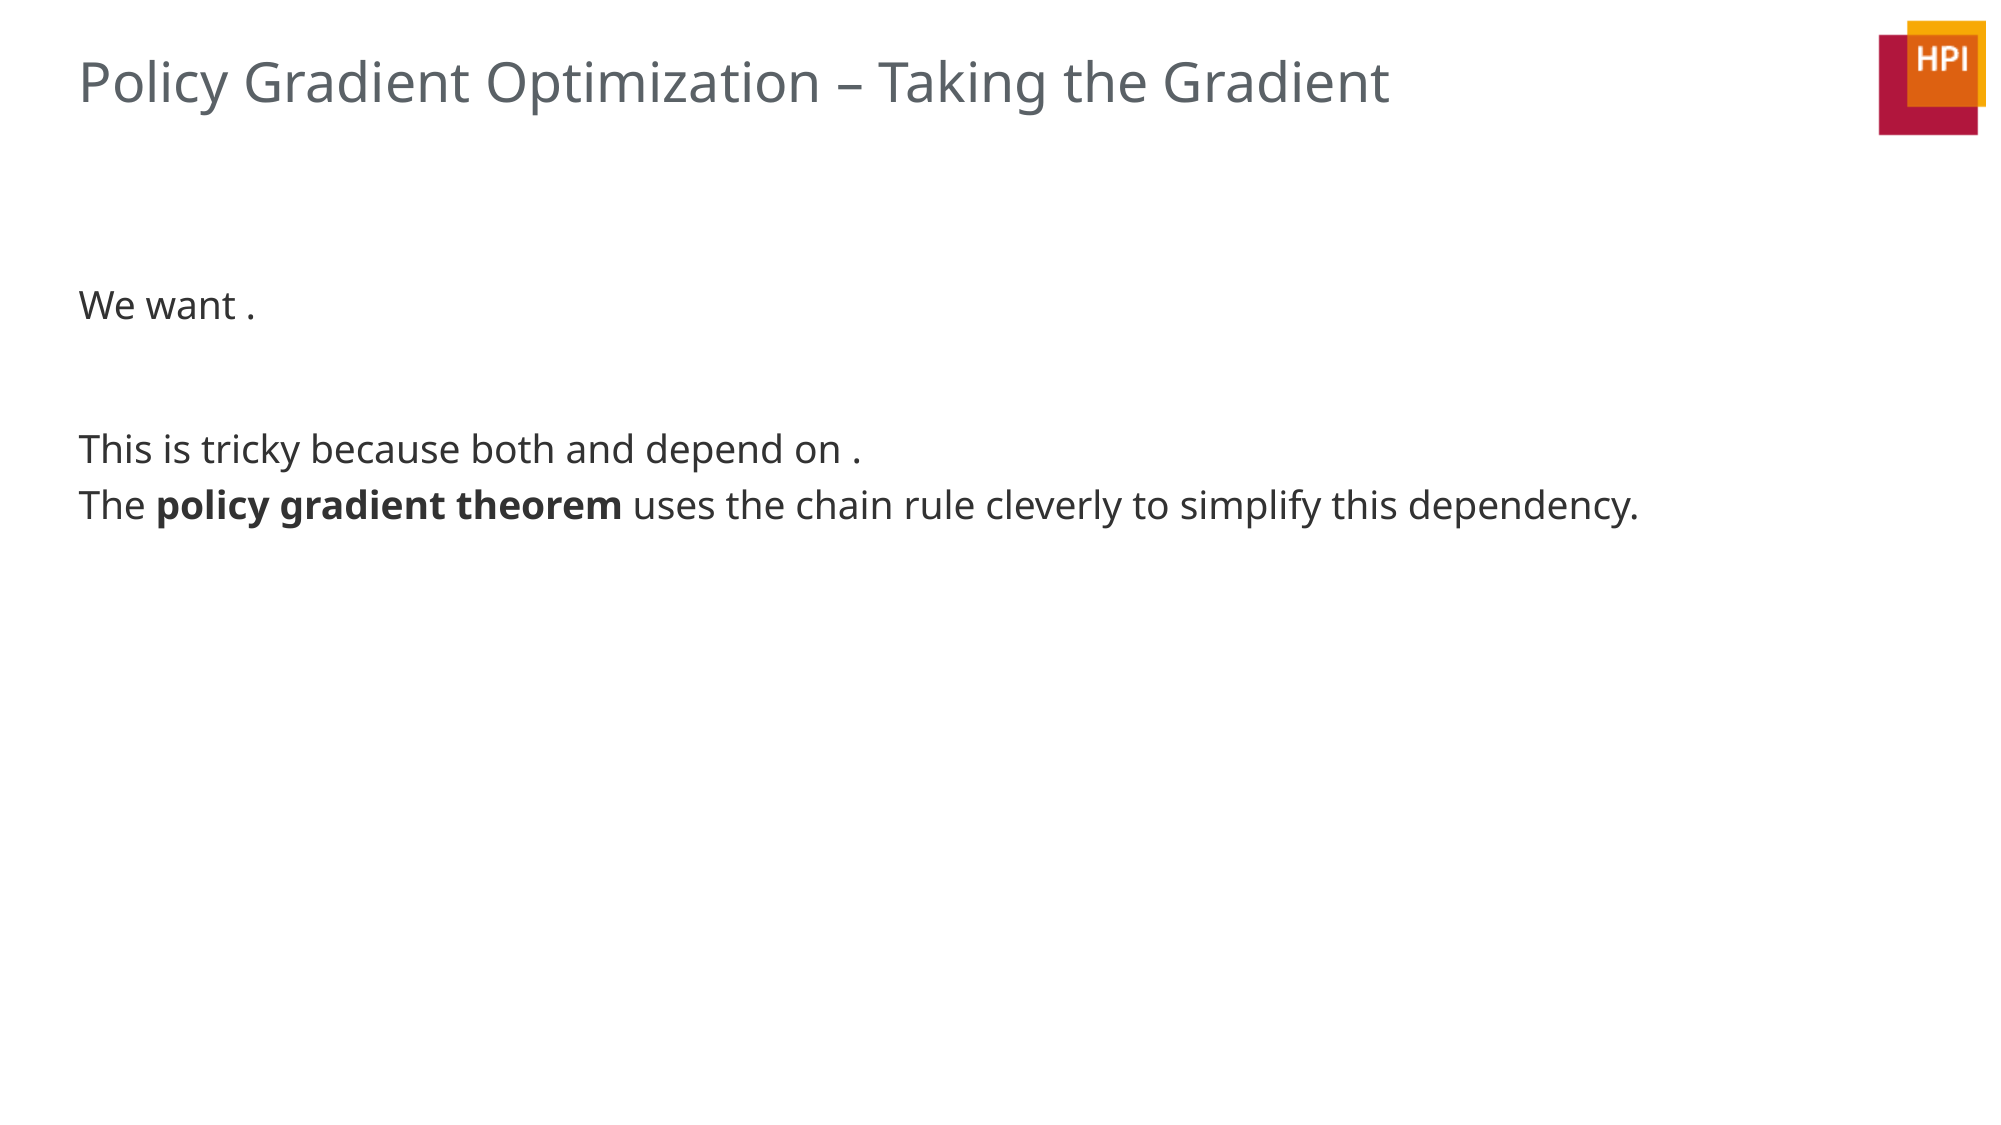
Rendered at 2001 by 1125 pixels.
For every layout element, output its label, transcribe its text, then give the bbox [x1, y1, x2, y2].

title Policy Gradient Optimization – Taking the Gradient [78, 23, 1583, 183]
picture [1873, 18, 1986, 140]
